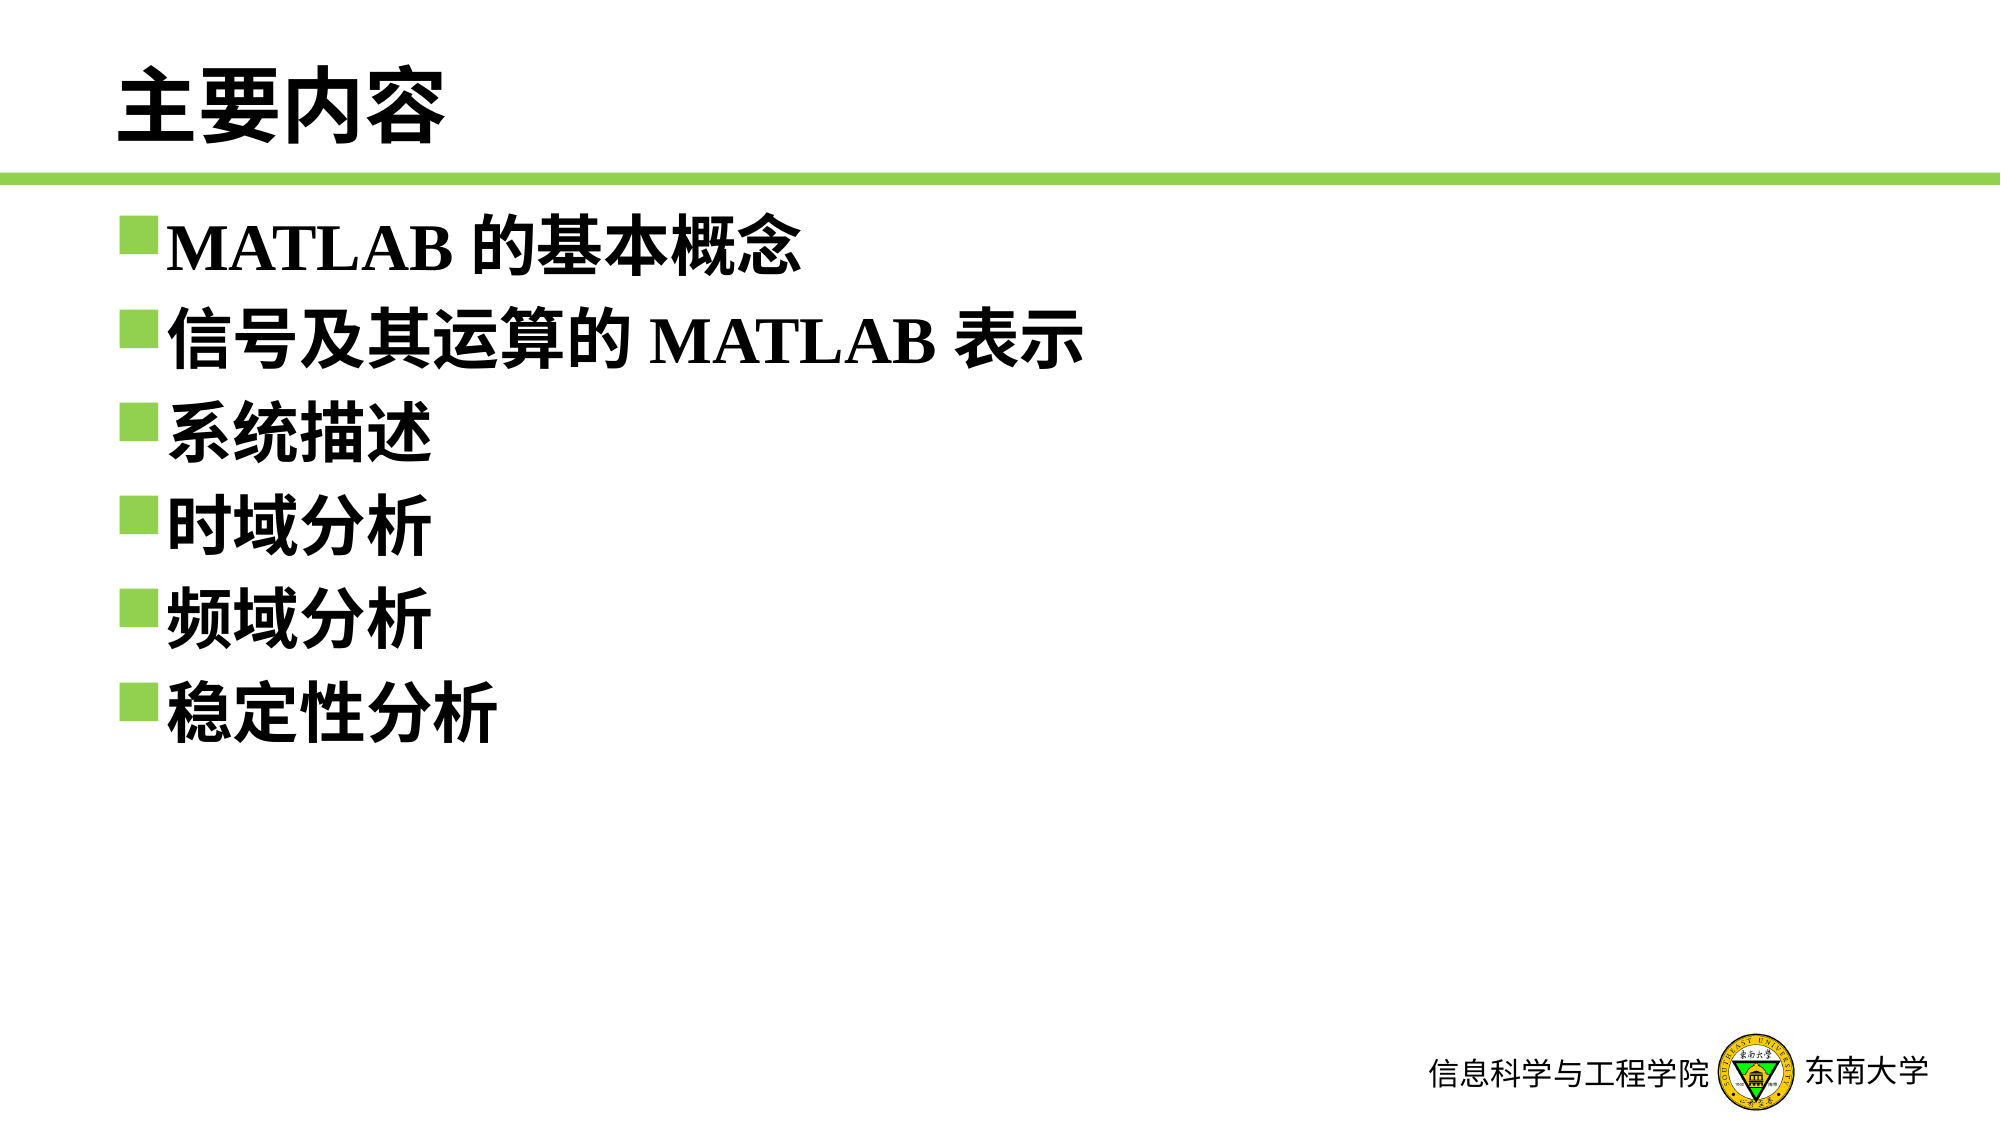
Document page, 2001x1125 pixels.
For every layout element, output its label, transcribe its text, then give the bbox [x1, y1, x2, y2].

title 主要内容 [99, 45, 1900, 161]
list MATLAB的基本概念 信号及其运算的MATLAB表示 系统描述 时域分析 频域分析 稳定性分析 [99, 196, 1900, 1005]
picture [1715, 1031, 1797, 1111]
